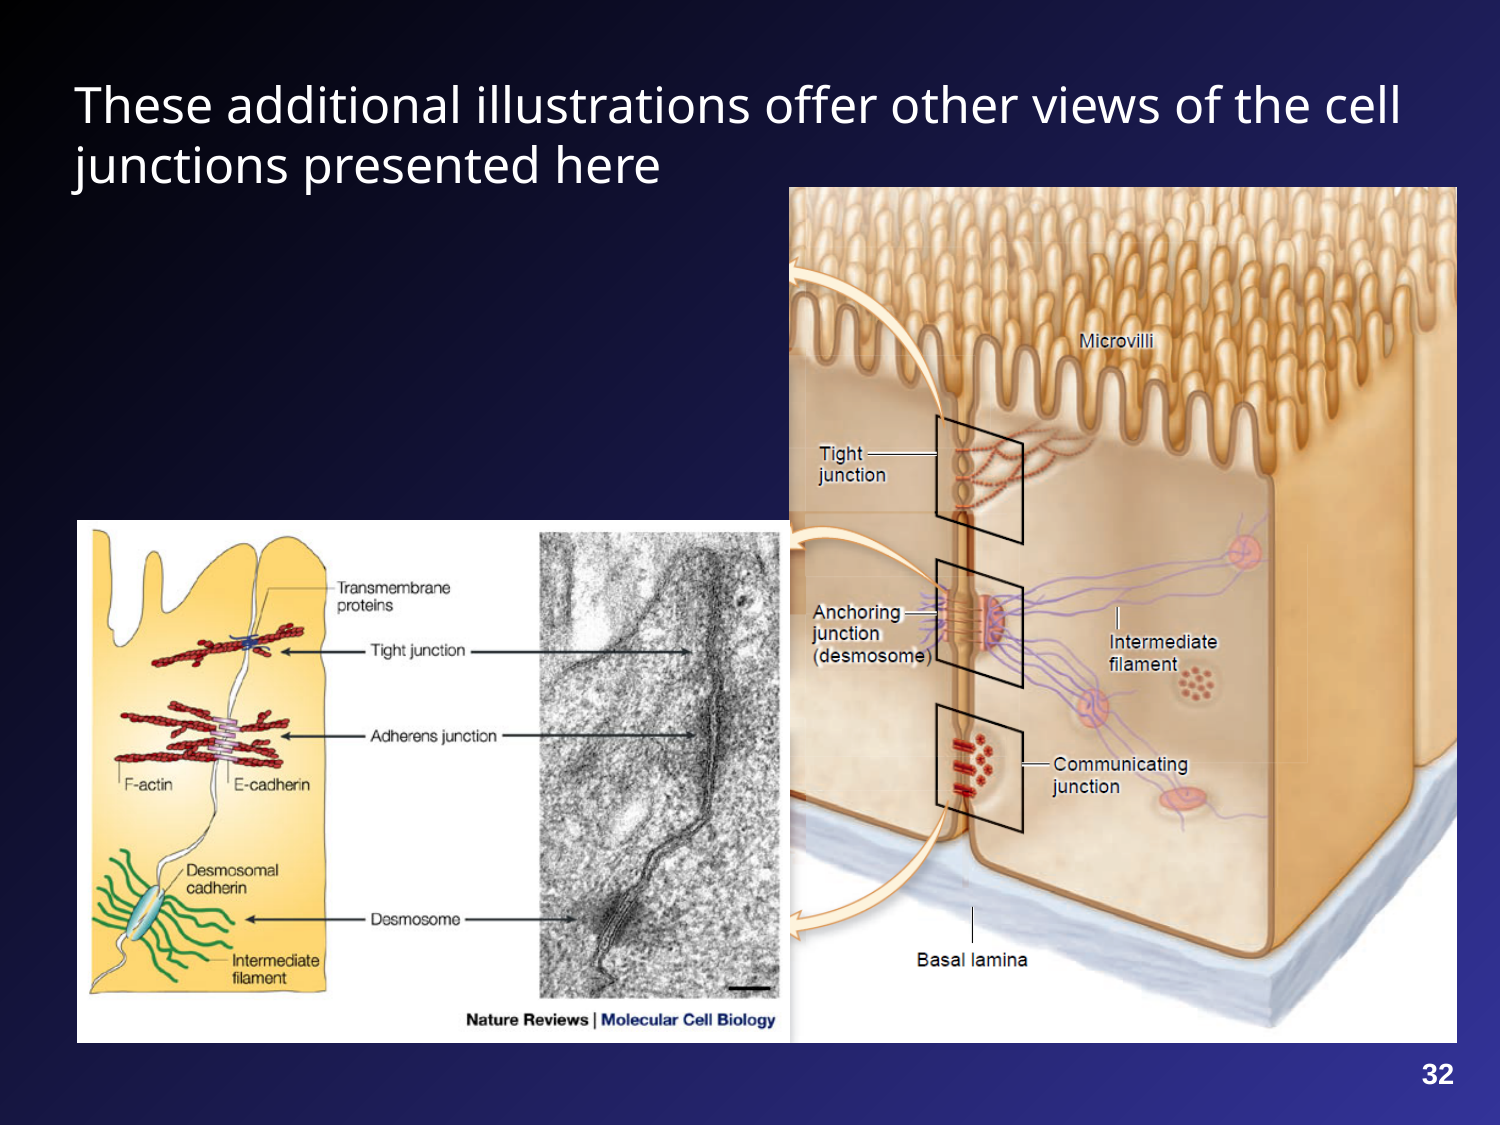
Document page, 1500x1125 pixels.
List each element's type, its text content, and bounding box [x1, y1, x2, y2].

list These additional illustrations offer other views of the cell junctions presented here [59, 66, 1458, 521]
slide_number 32 [1119, 1042, 1470, 1103]
picture [76, 186, 1458, 1043]
